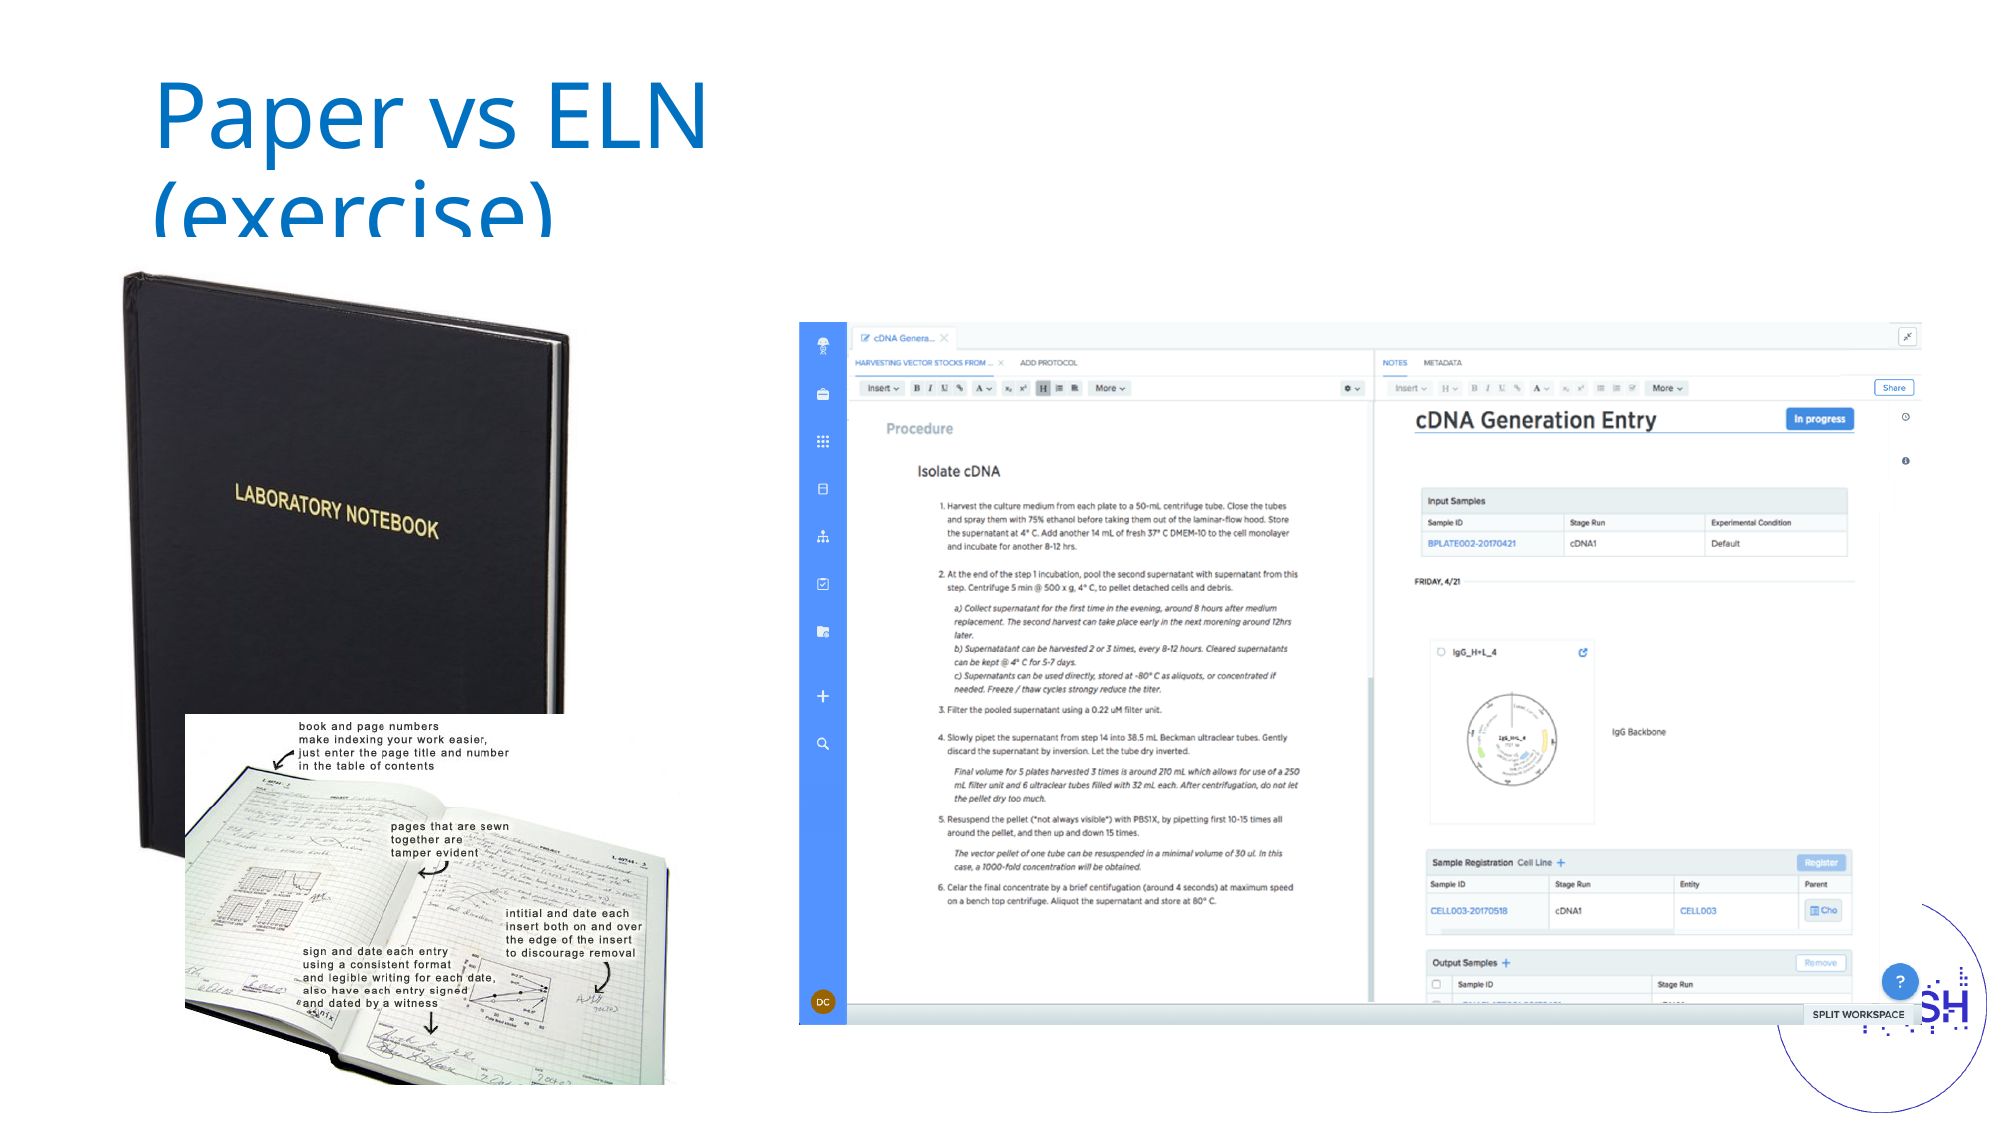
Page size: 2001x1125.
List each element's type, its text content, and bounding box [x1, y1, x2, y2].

picture [799, 322, 1987, 1113]
picture [98, 237, 680, 1085]
title Paper vs ELN (exercise) [137, 59, 1863, 278]
